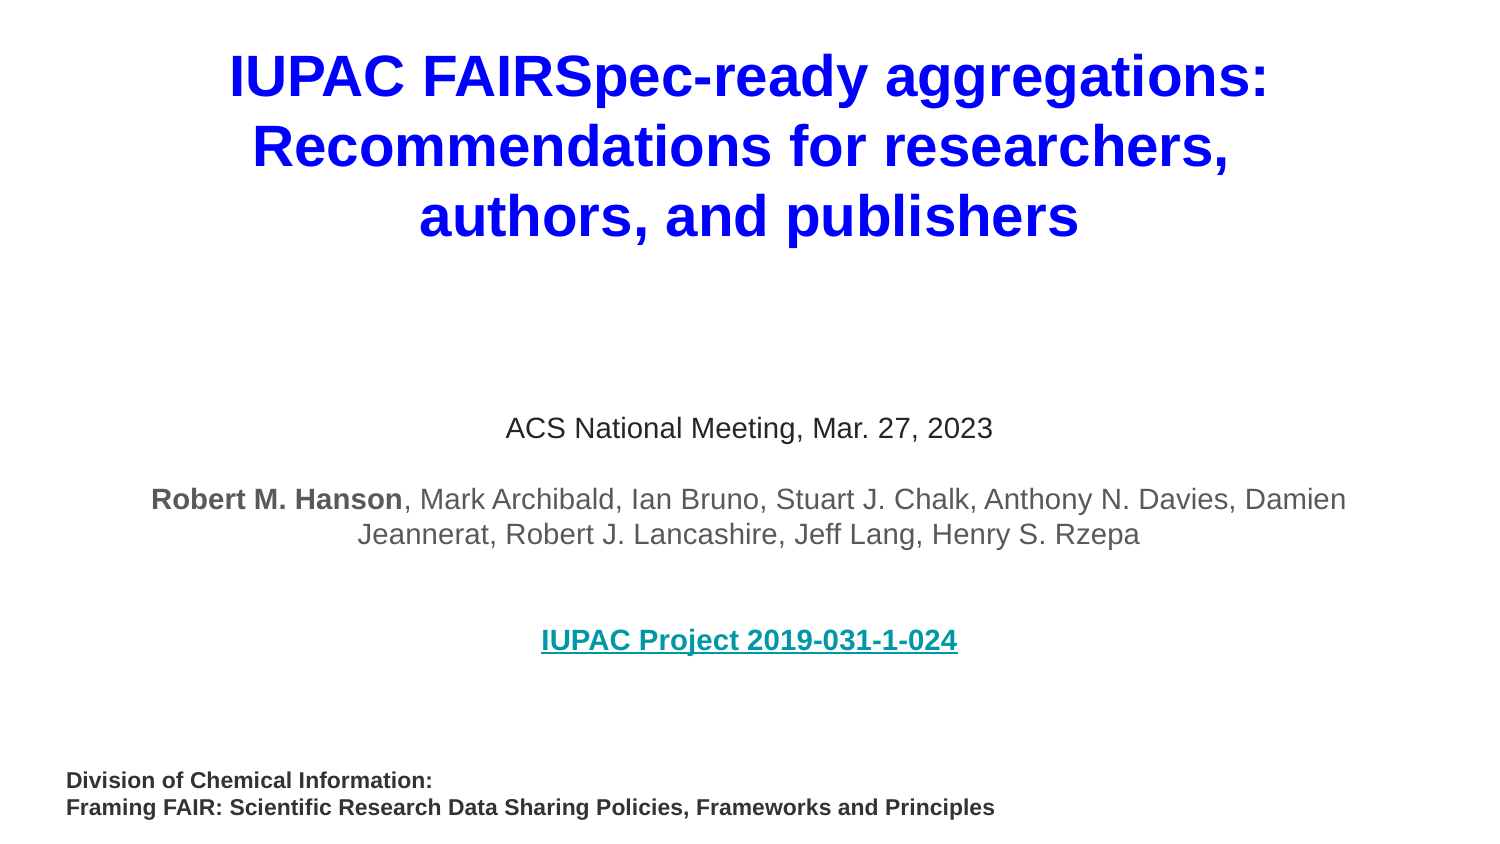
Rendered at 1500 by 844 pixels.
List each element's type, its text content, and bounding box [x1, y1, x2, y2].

subtitle ACS National Meeting, Mar. 27, 2023 Robert M. Hanson, Mark Archibald, Ian Bruno, Stuart J. Chalk, Anthony N. Davies, Damien Jeannerat, Robert J. Lancashire, Jeff Lang, Henry S. Rzepa IUPAC Project 2019-031-1-024 [51, 394, 1449, 673]
title IUPAC FAIRSpec-ready aggregations: Recommendations for researchers, authors, and publishers [51, 23, 1449, 264]
text_box Division of Chemical Information: Framing FAIR: Scientific Research Data Sharing Policies, Frameworks and Principles [51, 757, 1449, 828]
